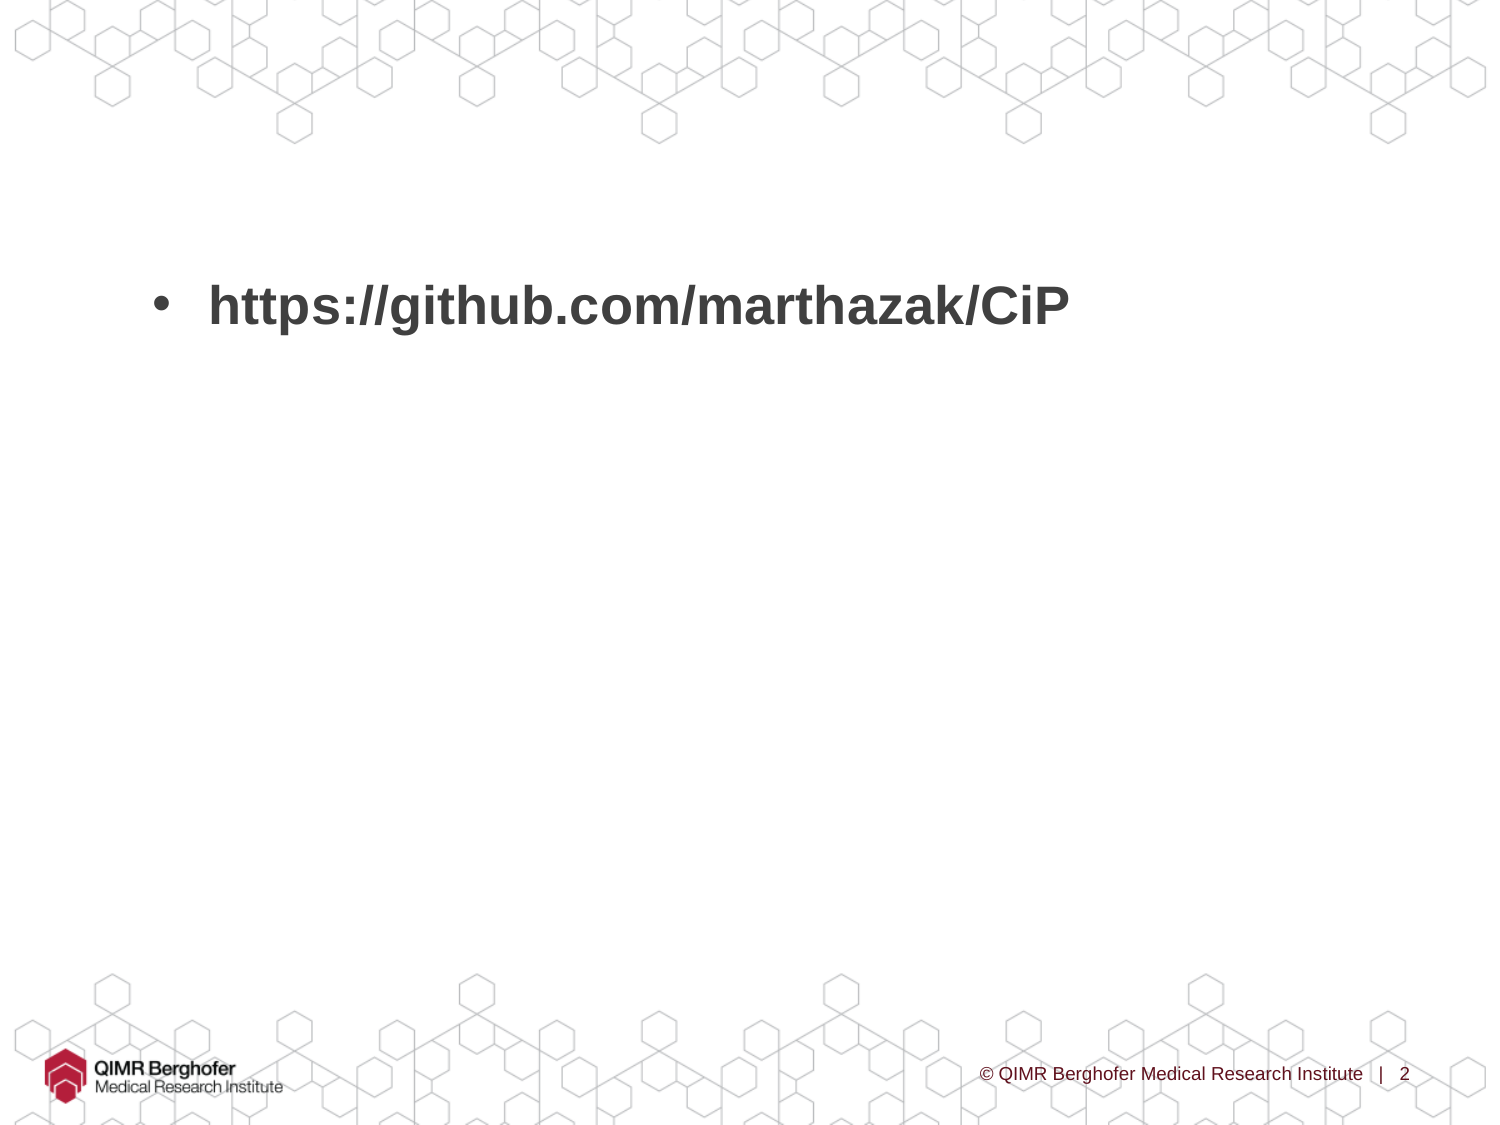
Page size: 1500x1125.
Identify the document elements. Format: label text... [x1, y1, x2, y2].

footer © QIMR Berghofer Medical Research Institute | 2 [512, 1042, 1425, 1103]
list https://github.com/marthazak/CiP [137, 262, 1425, 1005]
picture [0, 0, 1500, 1125]
